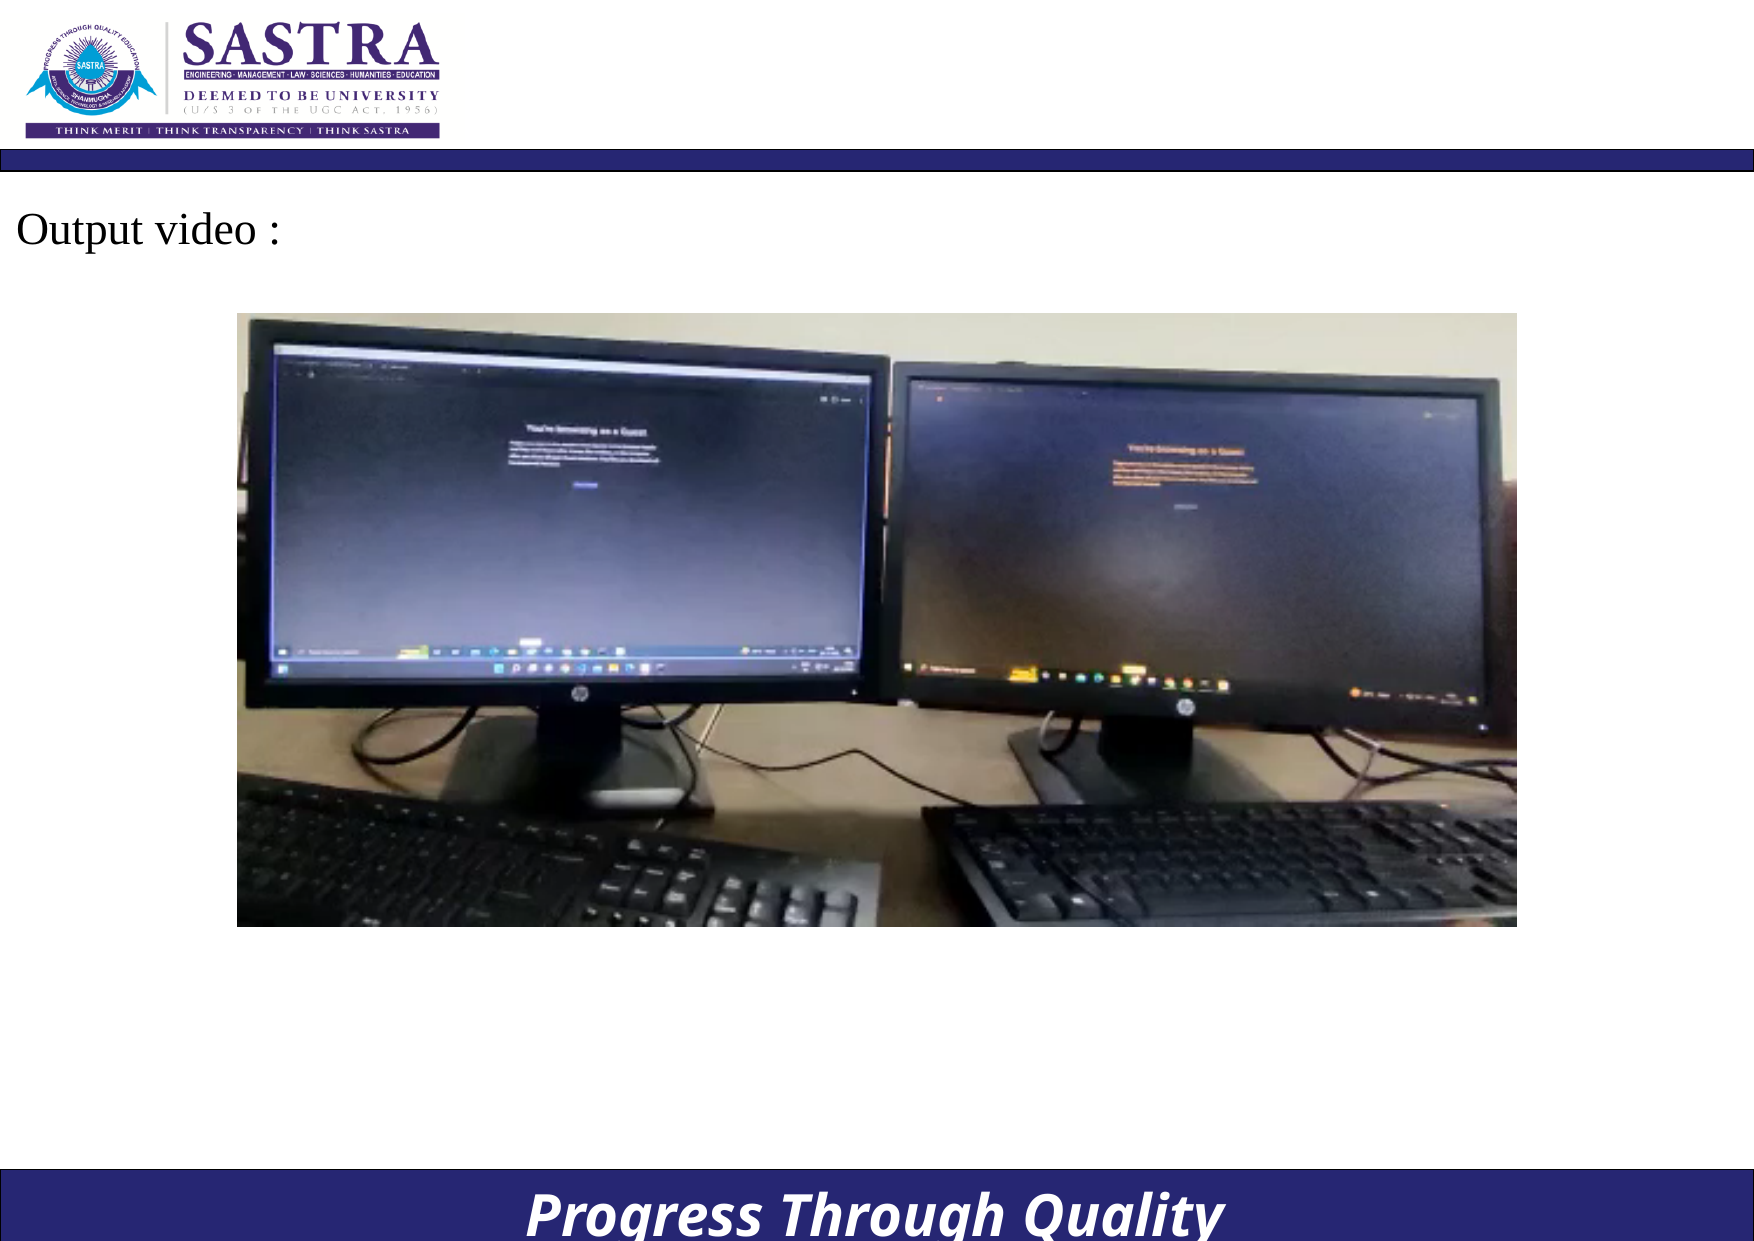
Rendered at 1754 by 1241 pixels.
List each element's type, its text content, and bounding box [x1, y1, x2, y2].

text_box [236, 312, 1518, 928]
text_box Output video : [1, 191, 297, 262]
picture [0, 13, 465, 145]
